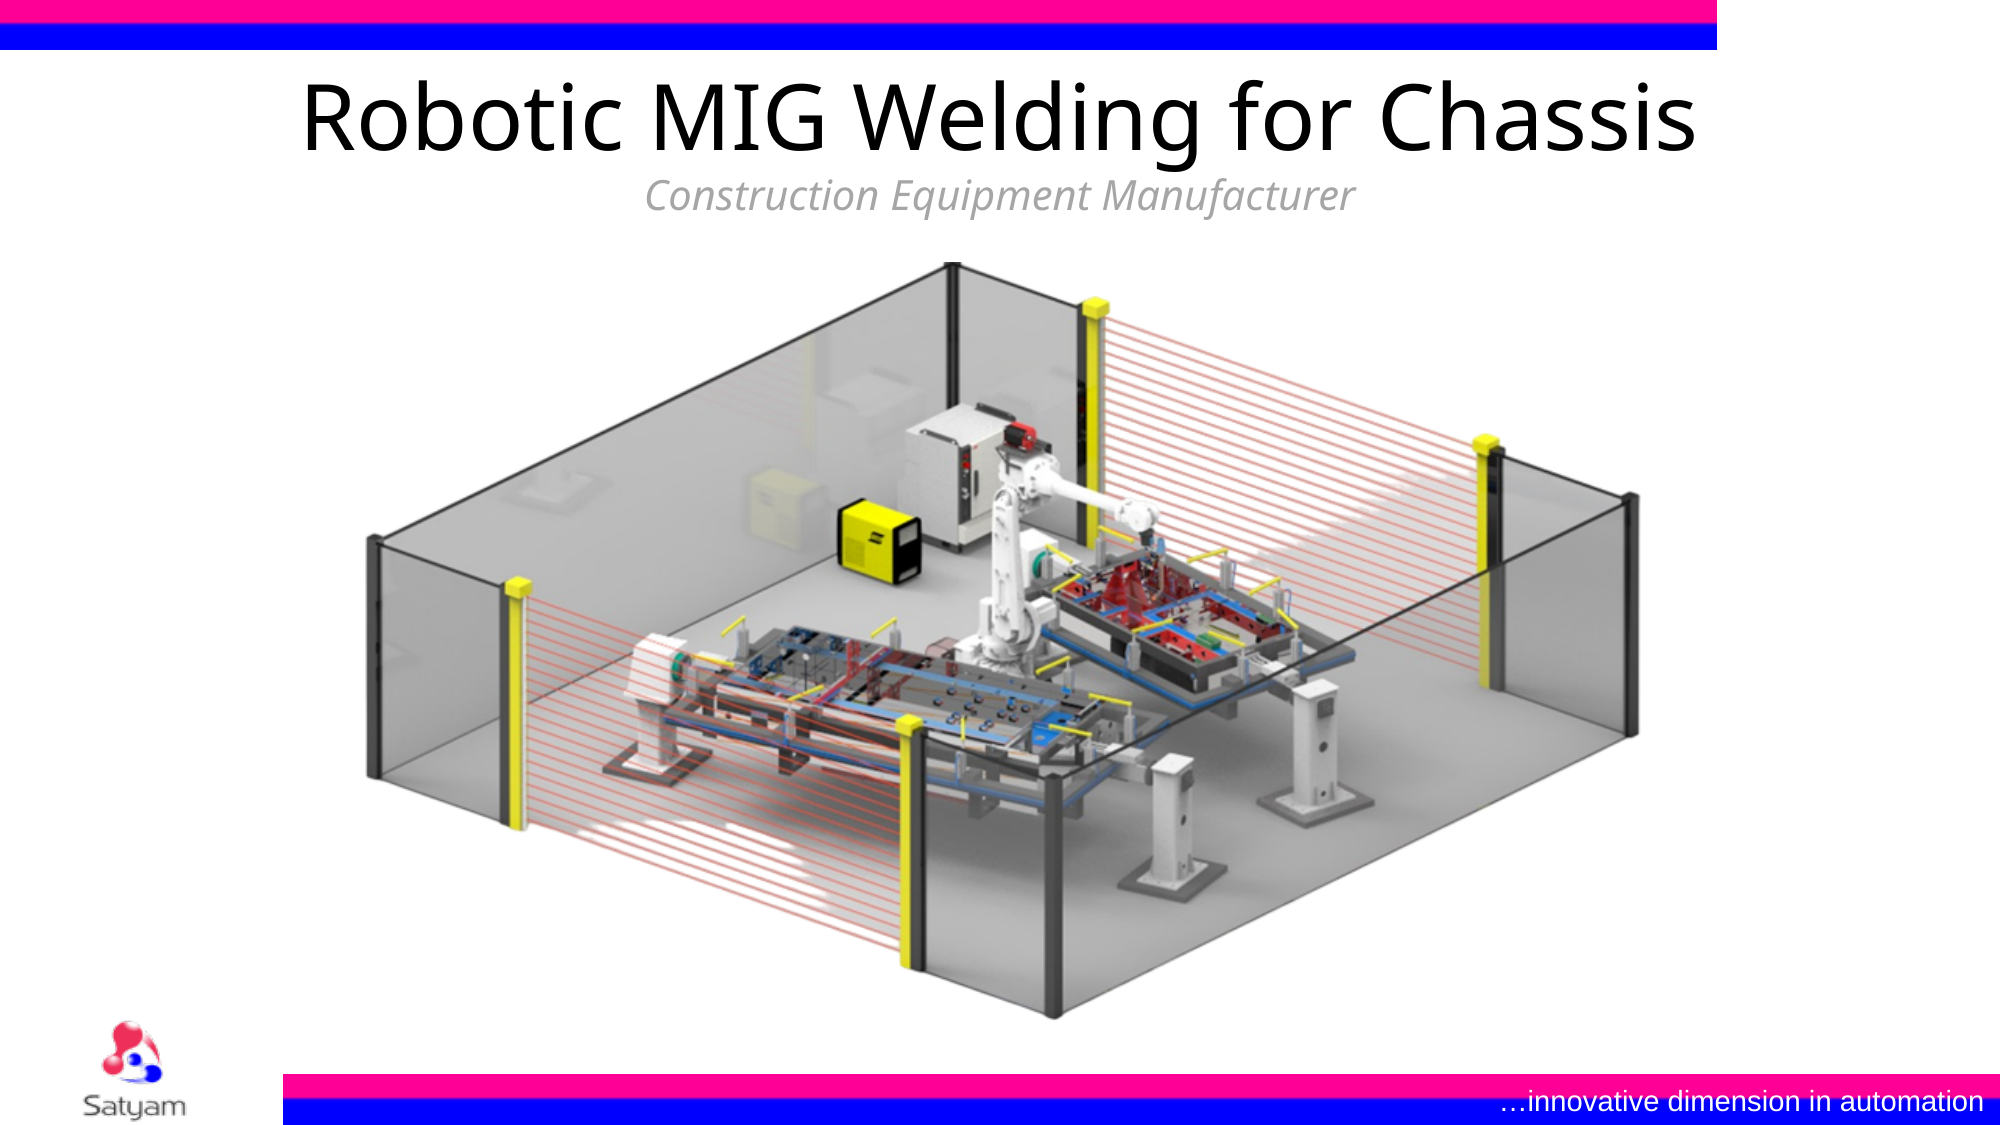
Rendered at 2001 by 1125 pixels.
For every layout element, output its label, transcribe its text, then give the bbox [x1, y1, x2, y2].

picture [283, 1074, 2000, 1125]
picture [0, 0, 1717, 50]
picture [75, 1012, 192, 1125]
title Robotic MIG Welding for Chassis Construction Equipment Manufacturer [99, 45, 1900, 233]
picture [304, 262, 1695, 1045]
